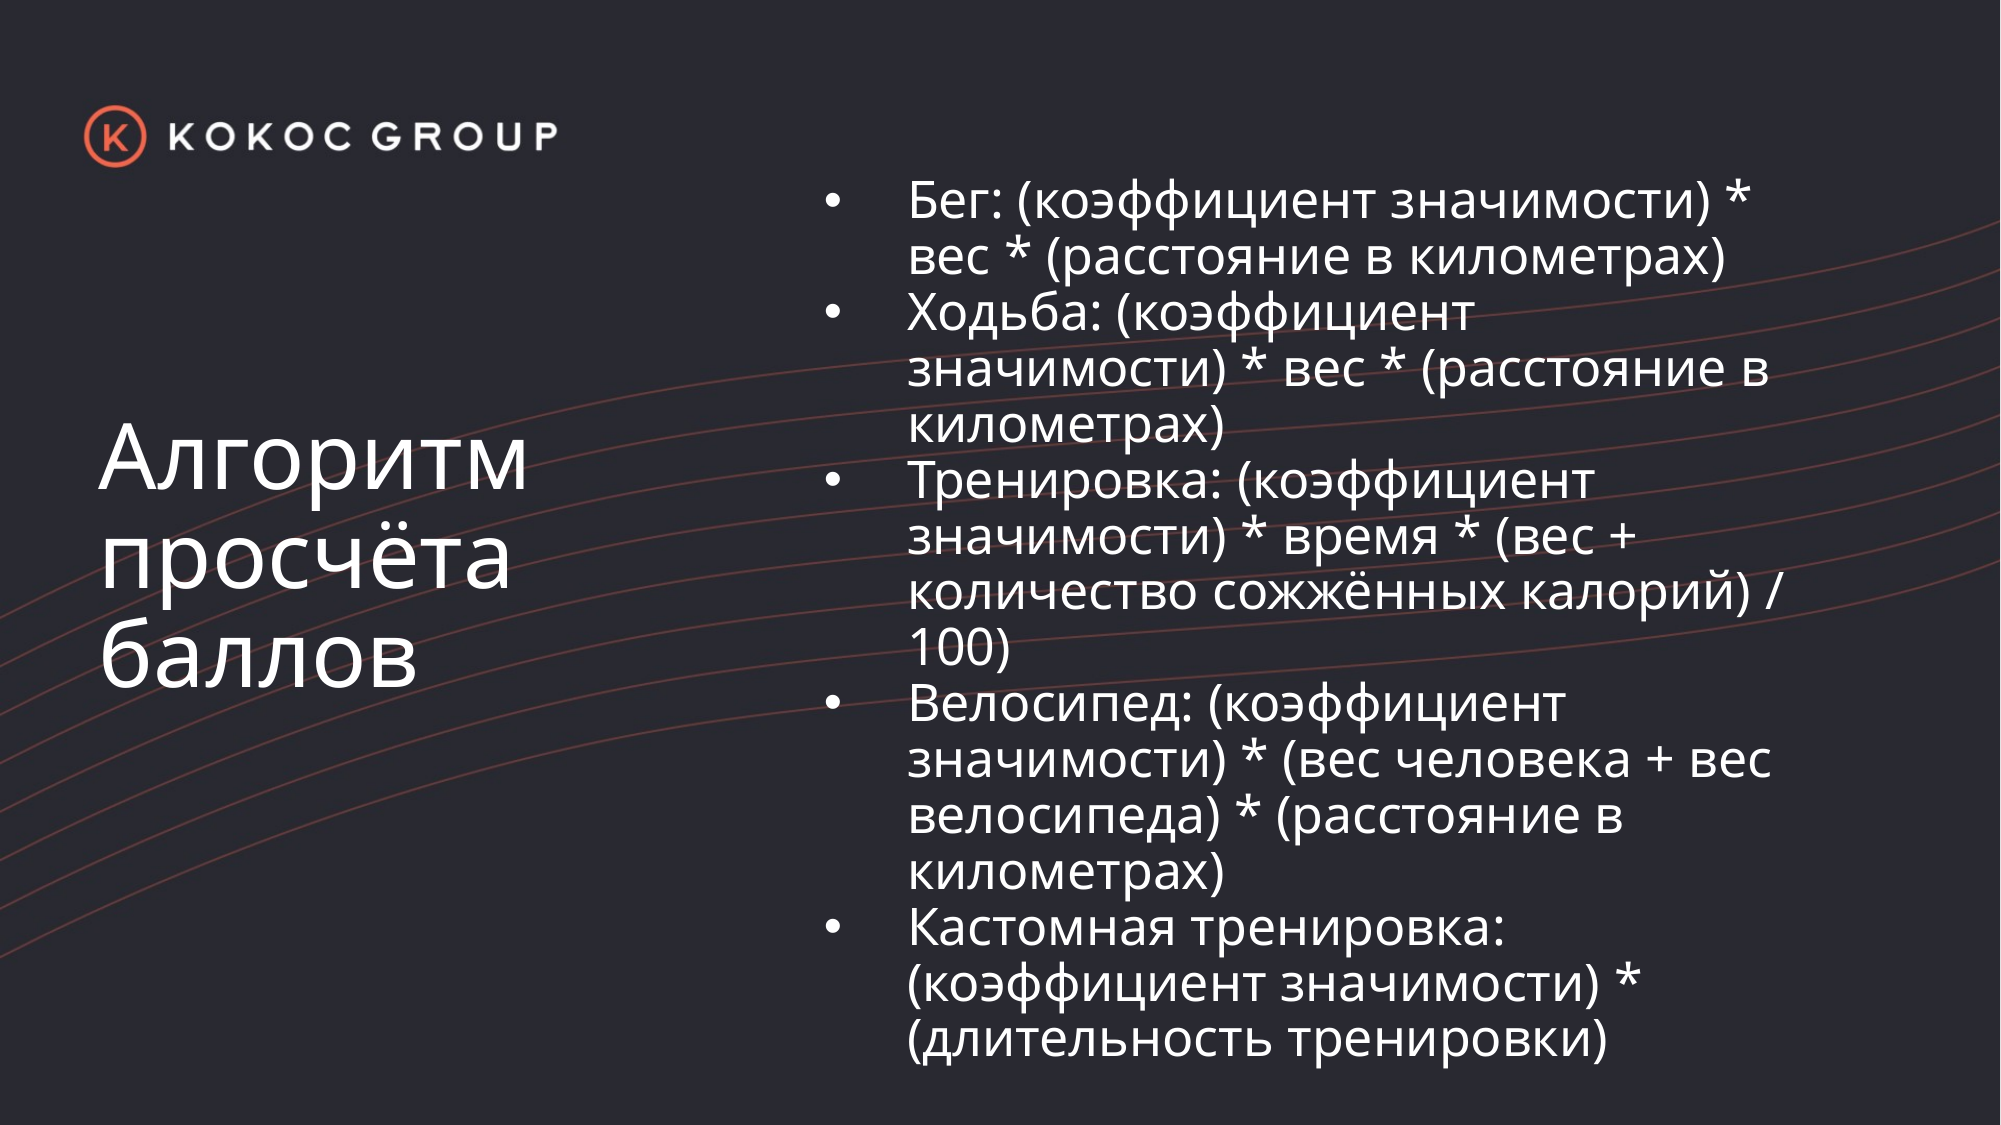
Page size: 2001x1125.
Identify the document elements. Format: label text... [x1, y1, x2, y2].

picture [0, 0, 2001, 1125]
title Алгоритм просчёта баллов [83, 376, 591, 742]
text_box Бег: (коэффициент значимости) * вес * (расстояние в километрах) Ходьба: (коэффициент значимости) * вес * (расстояние в километрах) Тренировка: (коэффициент значимости) * время * (вес + количество сожжённых калорий) / 100) Велосипед: (коэффициент значимости) * (вес человека + вес велосипеда) * (расстояние в километрах) Кастомная тренировка: (коэффициент значимости) * (длительность тренировки) [808, 166, 1807, 1076]
